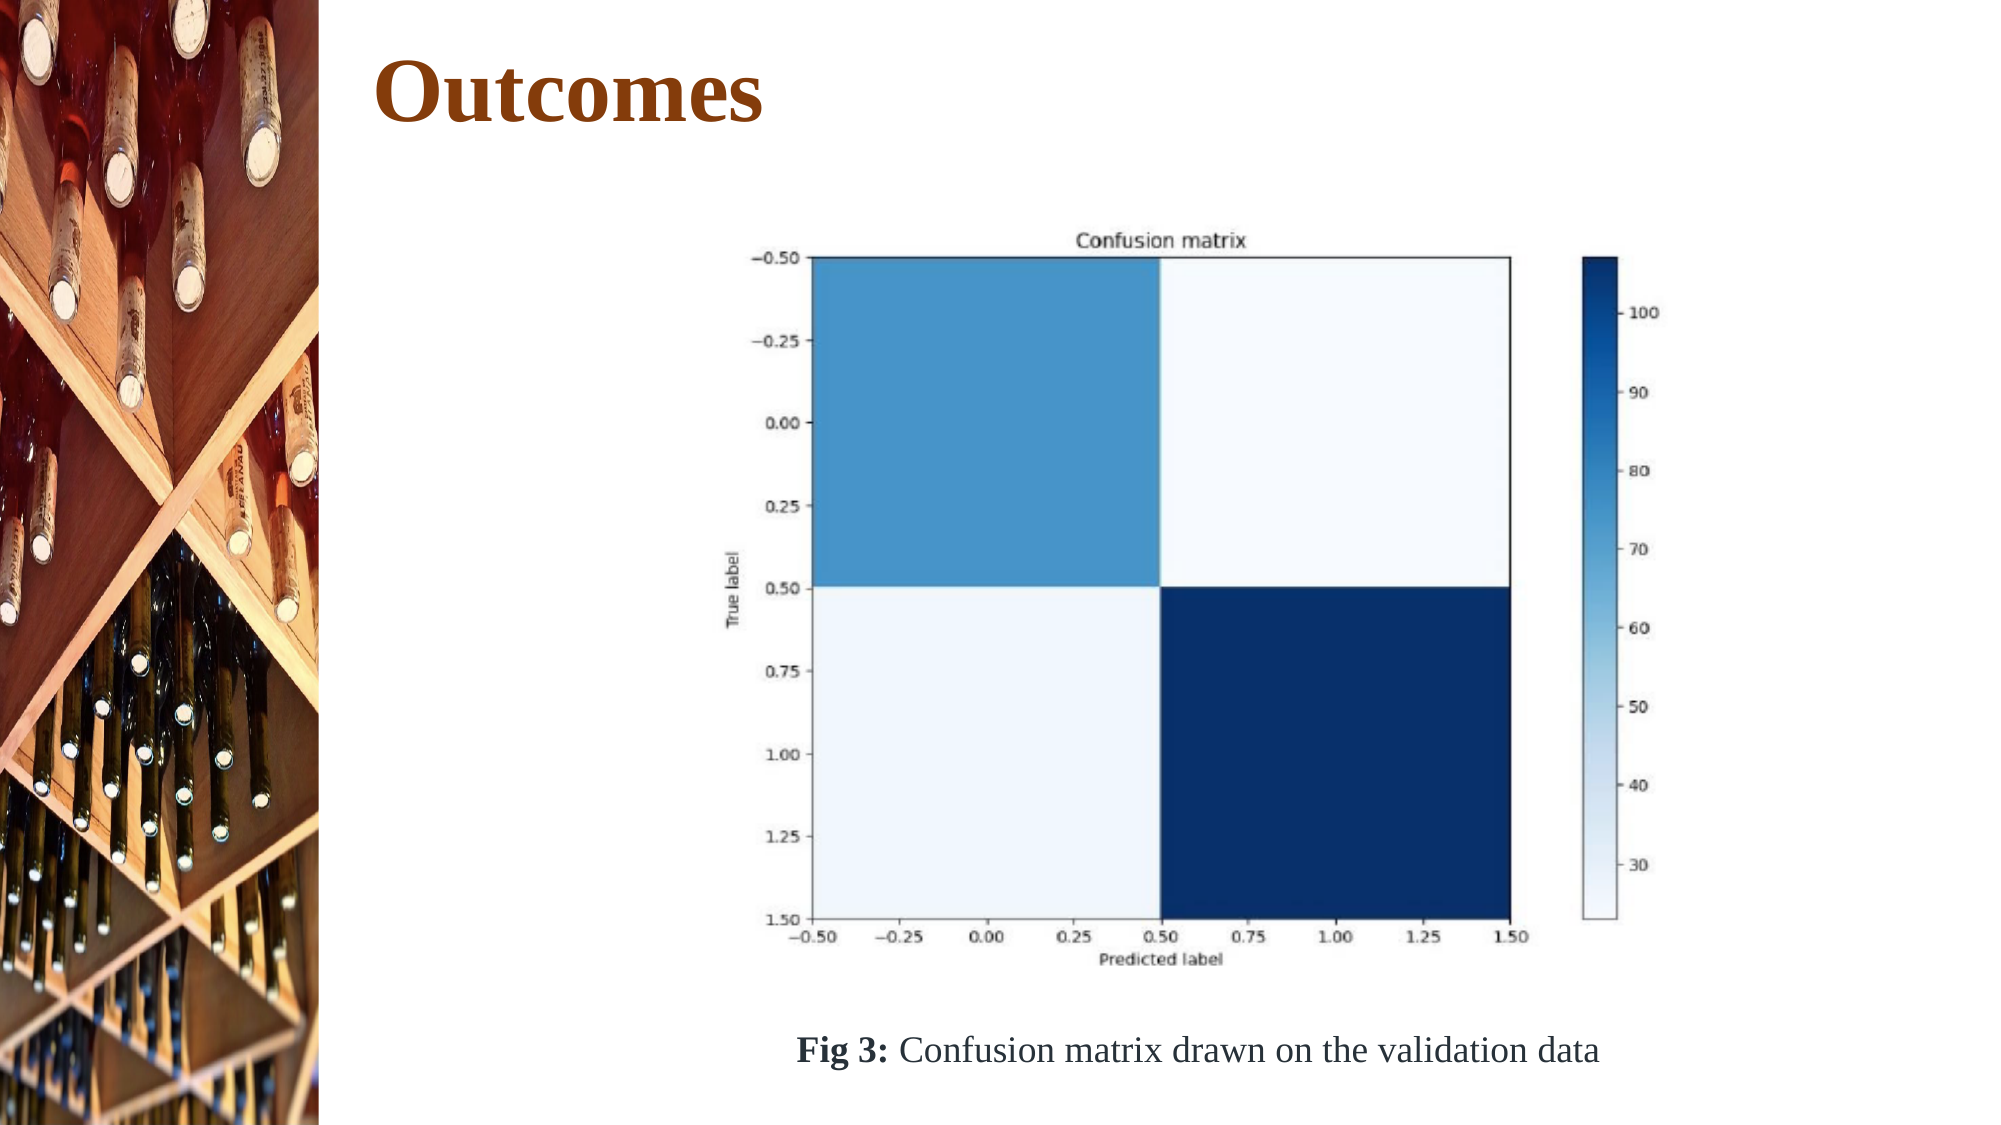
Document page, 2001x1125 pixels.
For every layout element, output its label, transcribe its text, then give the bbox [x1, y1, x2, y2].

text_box Fig 3: Confusion matrix drawn on the validation data [652, 1018, 1755, 1078]
title Outcomes [357, 16, 1660, 150]
picture [0, 187, 1731, 980]
